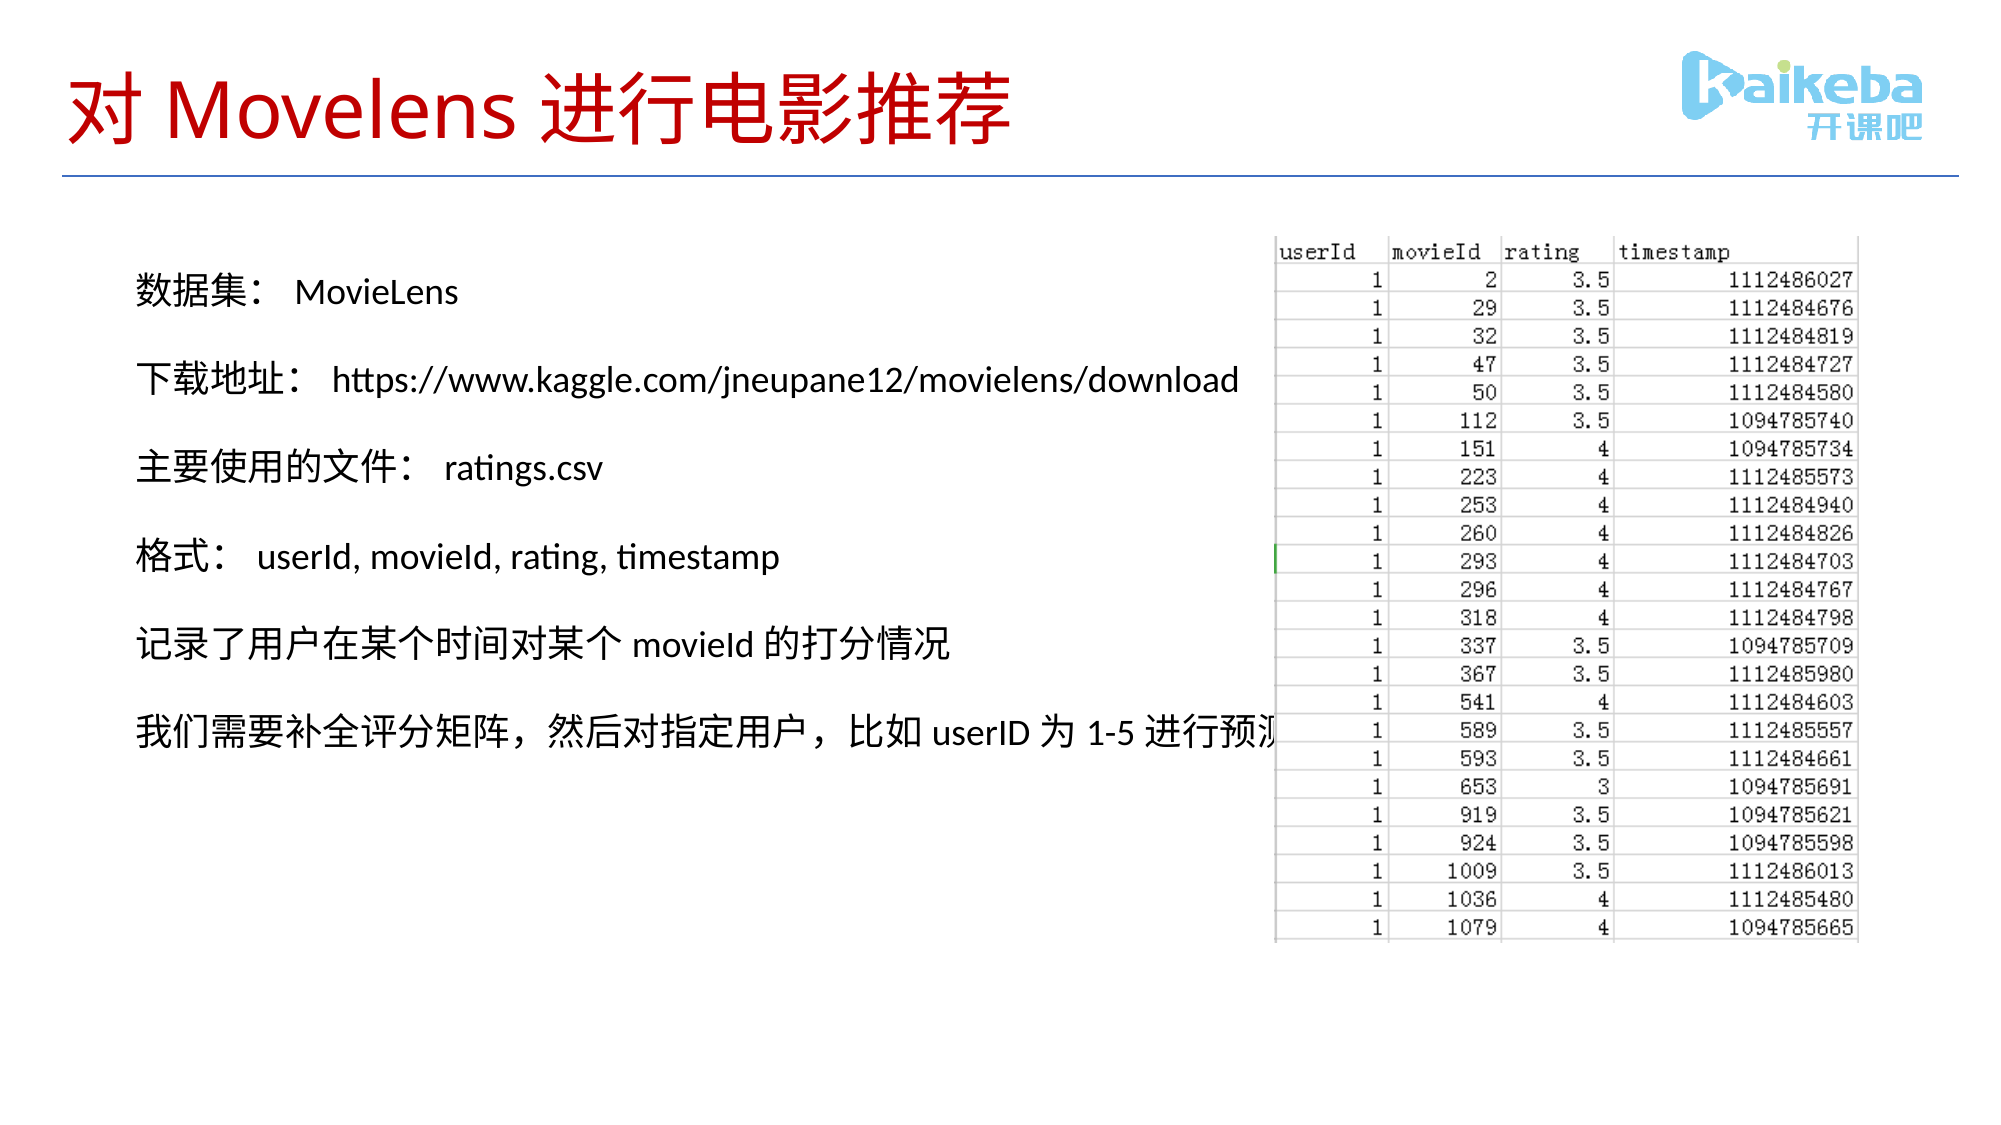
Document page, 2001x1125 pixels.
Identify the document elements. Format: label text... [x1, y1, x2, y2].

text_box 数据集：MovieLens 下载地址：https://www.kaggle.com/jneupane12/movielens/download 主要使用的文件：ratings.csv 格式：userId, movieId, rating, timestamp 记录了用户在某个时间对某个movieId的打分情况 我们需要补全评分矩阵，然后对指定用户，比如userID为1-5进行预测 [127, 236, 1274, 889]
title 对Movelens进行电影推荐 [57, 59, 1728, 167]
picture [1274, 236, 1860, 944]
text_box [1653, 21, 1950, 167]
